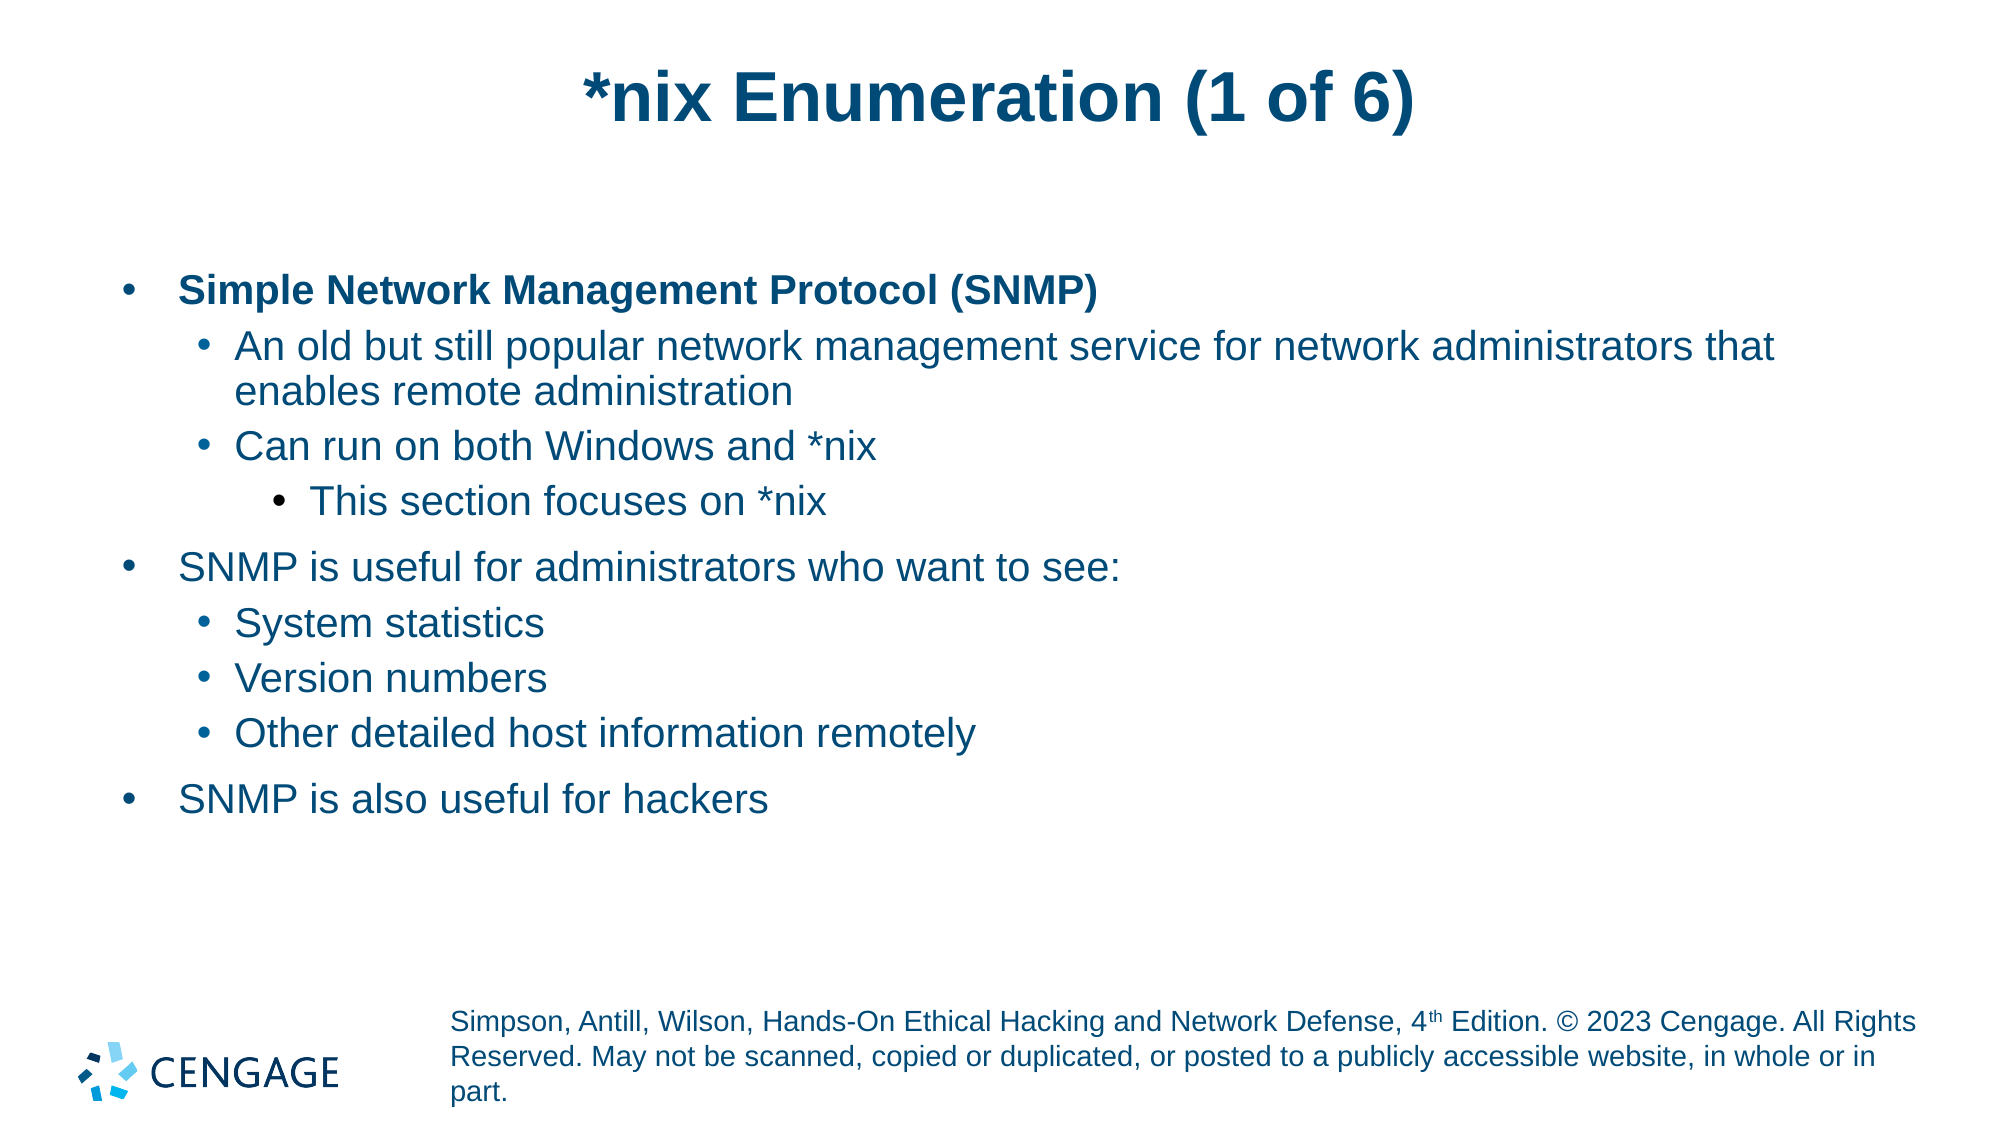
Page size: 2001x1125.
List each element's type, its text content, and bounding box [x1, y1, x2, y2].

title *nix Enumeration (1 of 6) [137, 59, 1863, 171]
list Simple Network Management Protocol (SNMP) An old but still popular network management service for network administrators that enables remote administration Can run on both Windows and *nix This section focuses on *nix SNMP is useful for administrators who want to see: System statistics Version numbers Other detailed host information remotely SNMP is also useful for hackers [121, 268, 1879, 990]
picture [78, 1042, 338, 1101]
